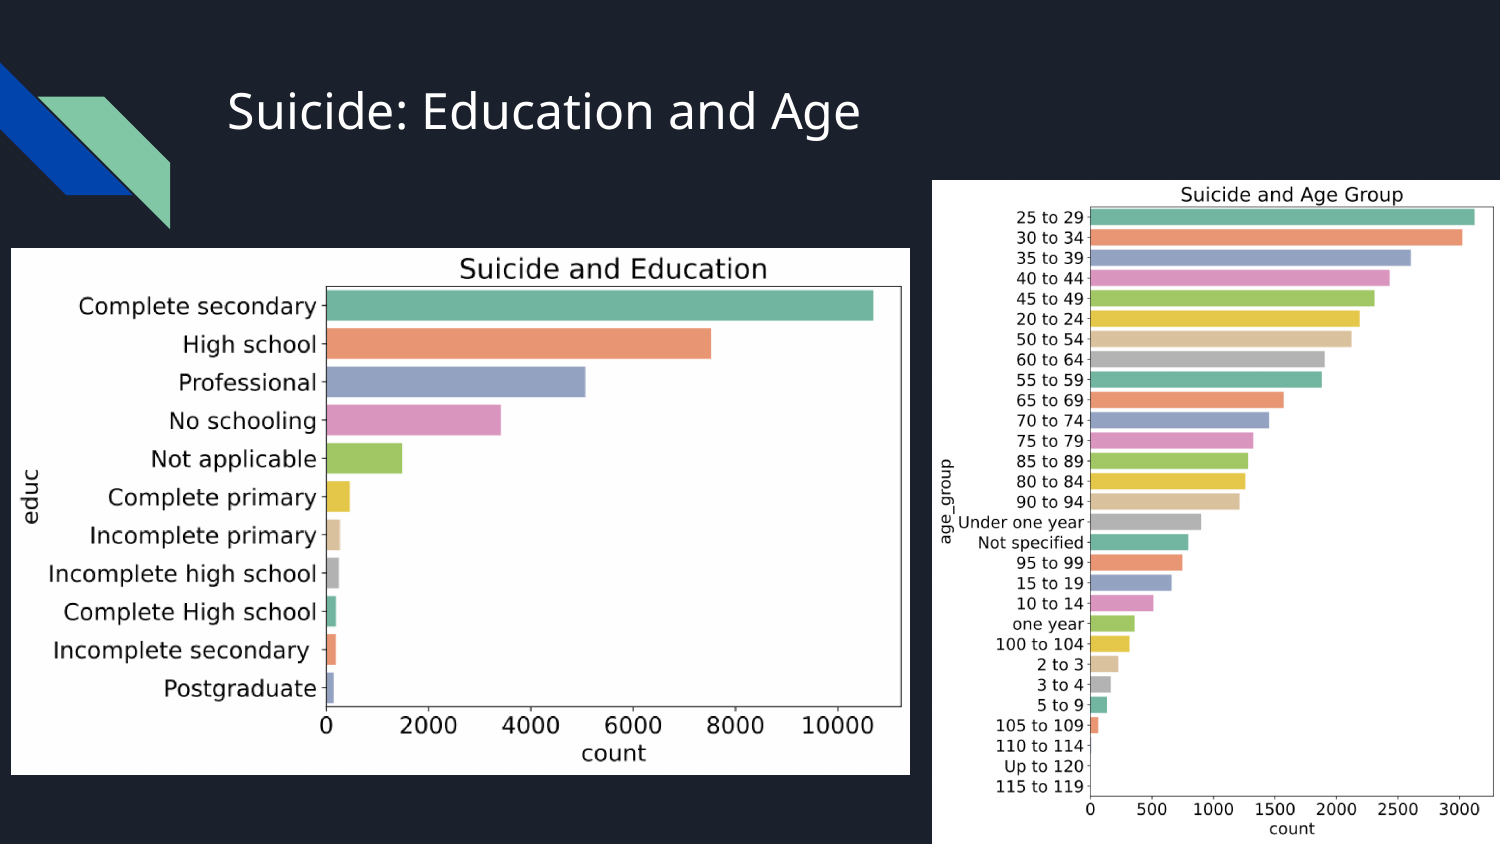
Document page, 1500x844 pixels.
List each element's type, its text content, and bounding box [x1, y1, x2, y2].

picture [932, 179, 1500, 844]
title Suicide: Education and Age [212, 64, 1368, 215]
picture [10, 248, 910, 776]
